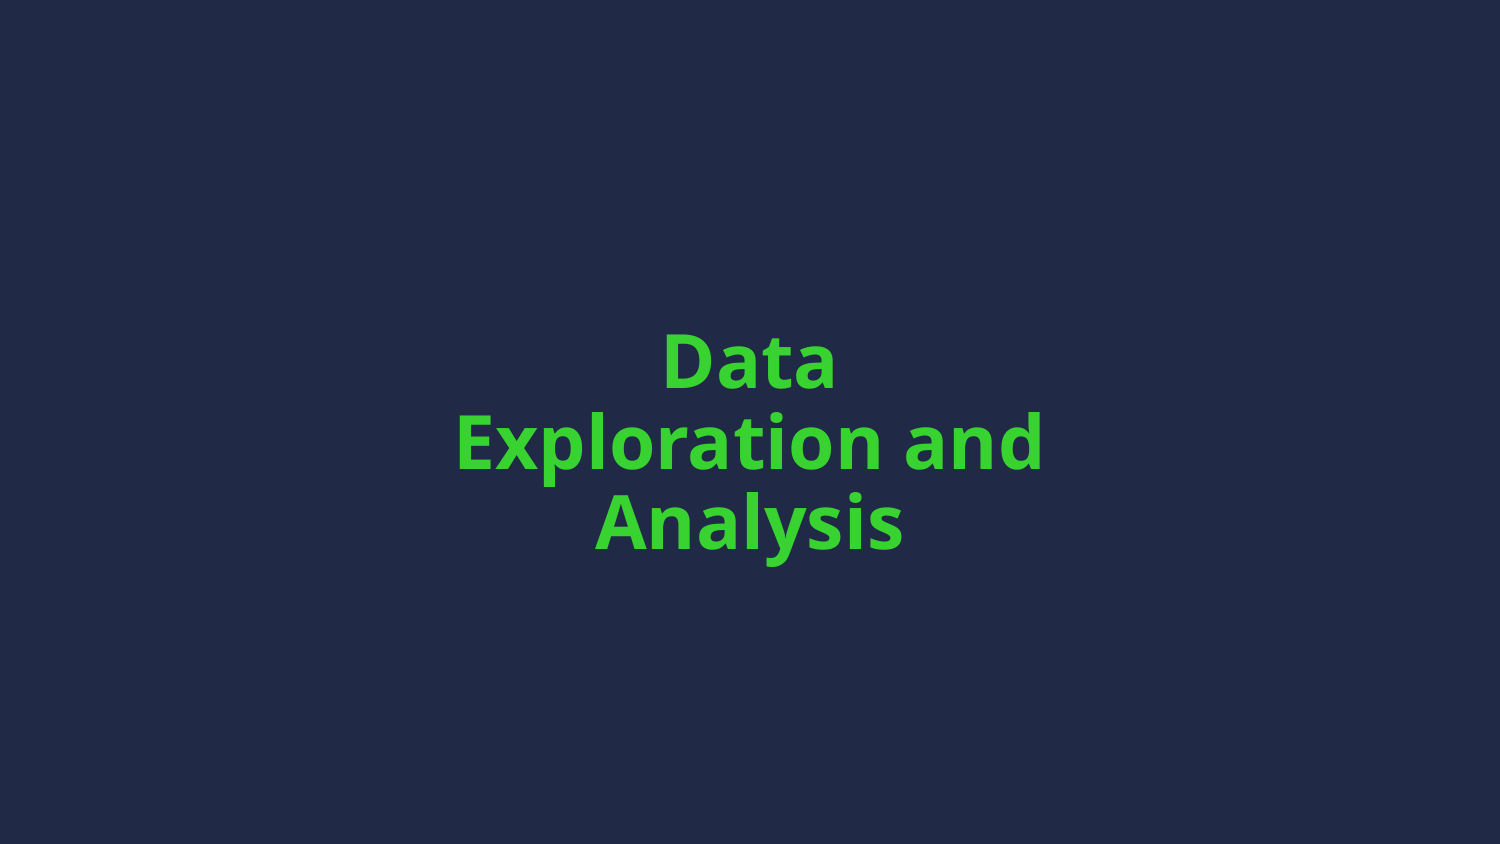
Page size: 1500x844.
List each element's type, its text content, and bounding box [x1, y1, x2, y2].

list Data Exploration and Analysis [438, 323, 1062, 422]
